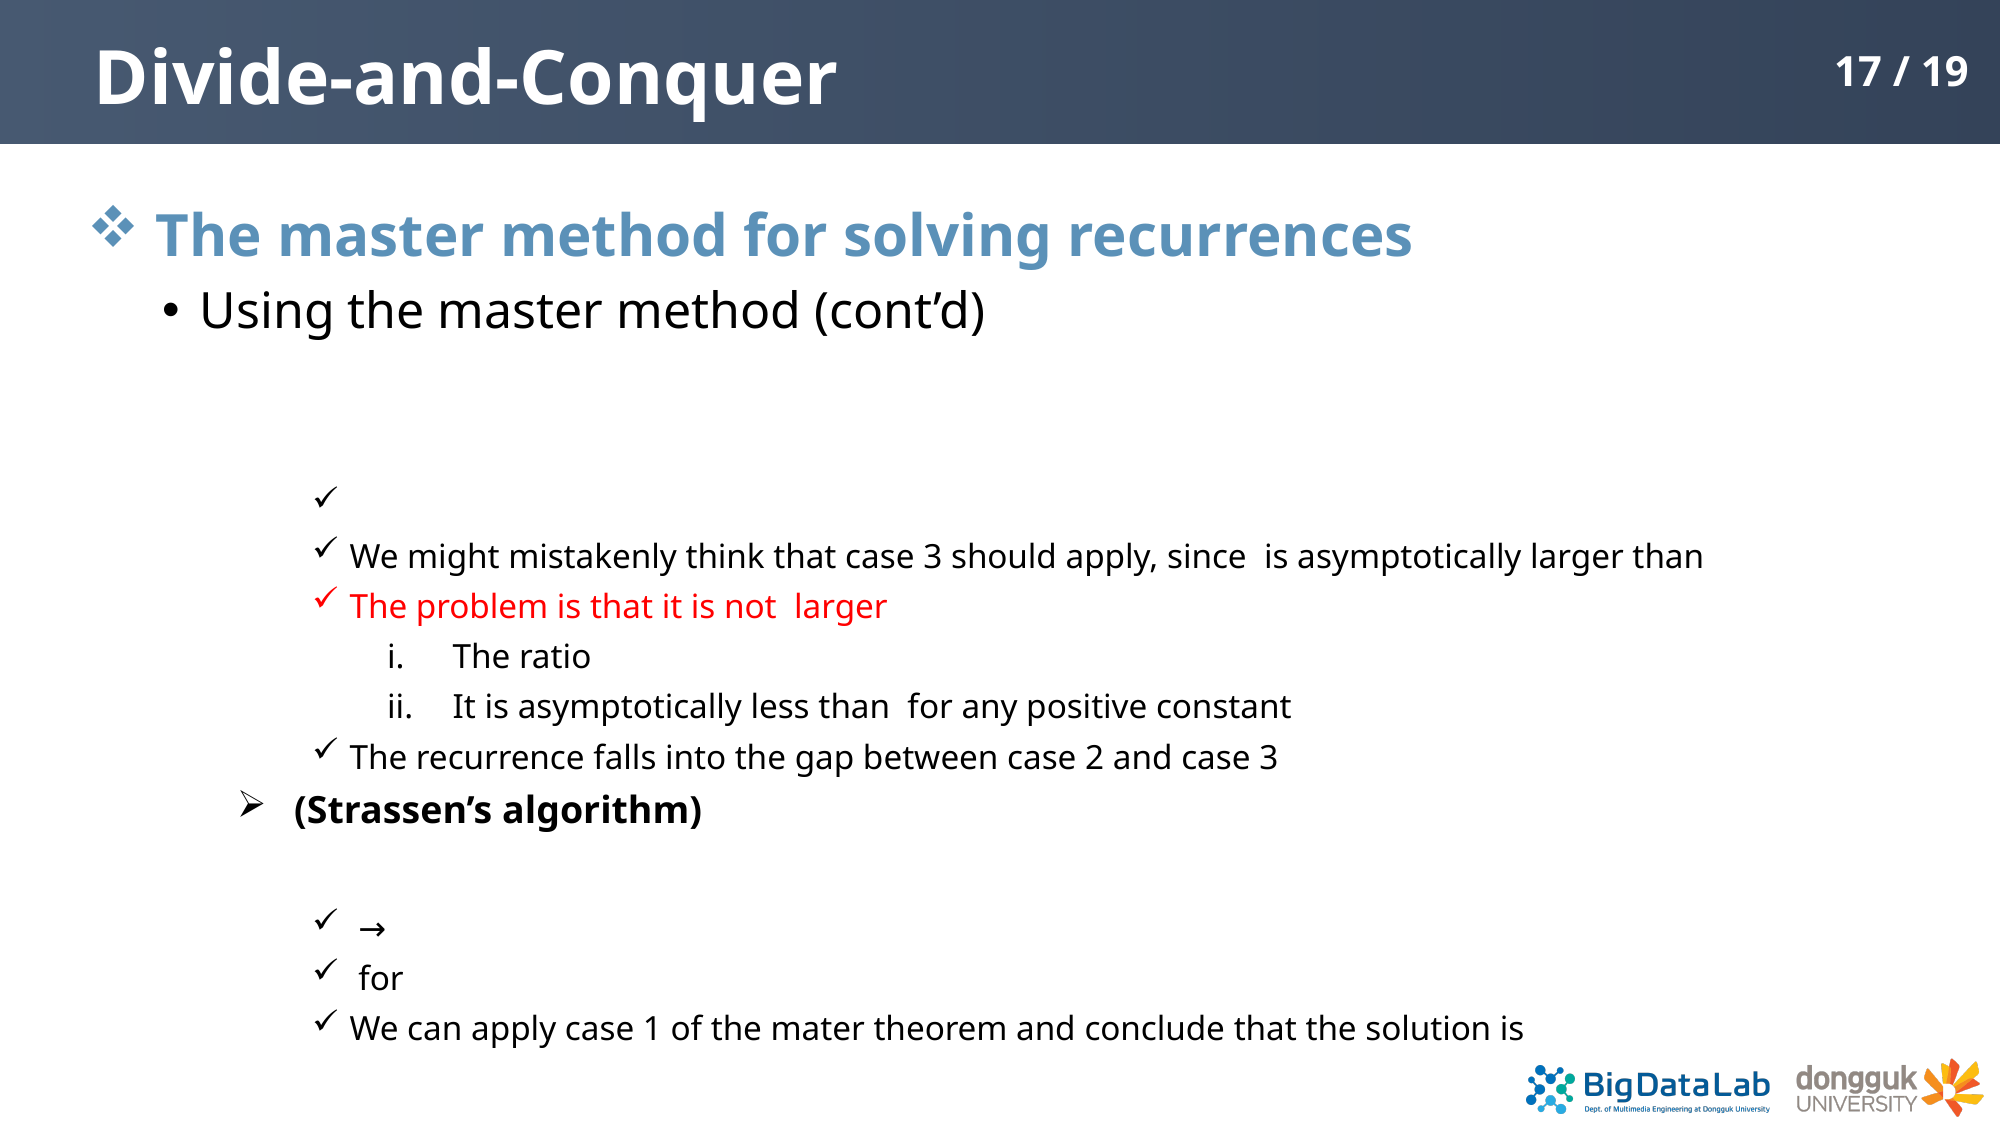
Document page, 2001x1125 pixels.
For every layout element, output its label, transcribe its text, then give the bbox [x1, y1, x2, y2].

picture [1526, 1065, 1770, 1114]
slide_number 17 / 19 [1769, 21, 1984, 126]
title Divide-and-Conquer [78, 21, 1935, 128]
